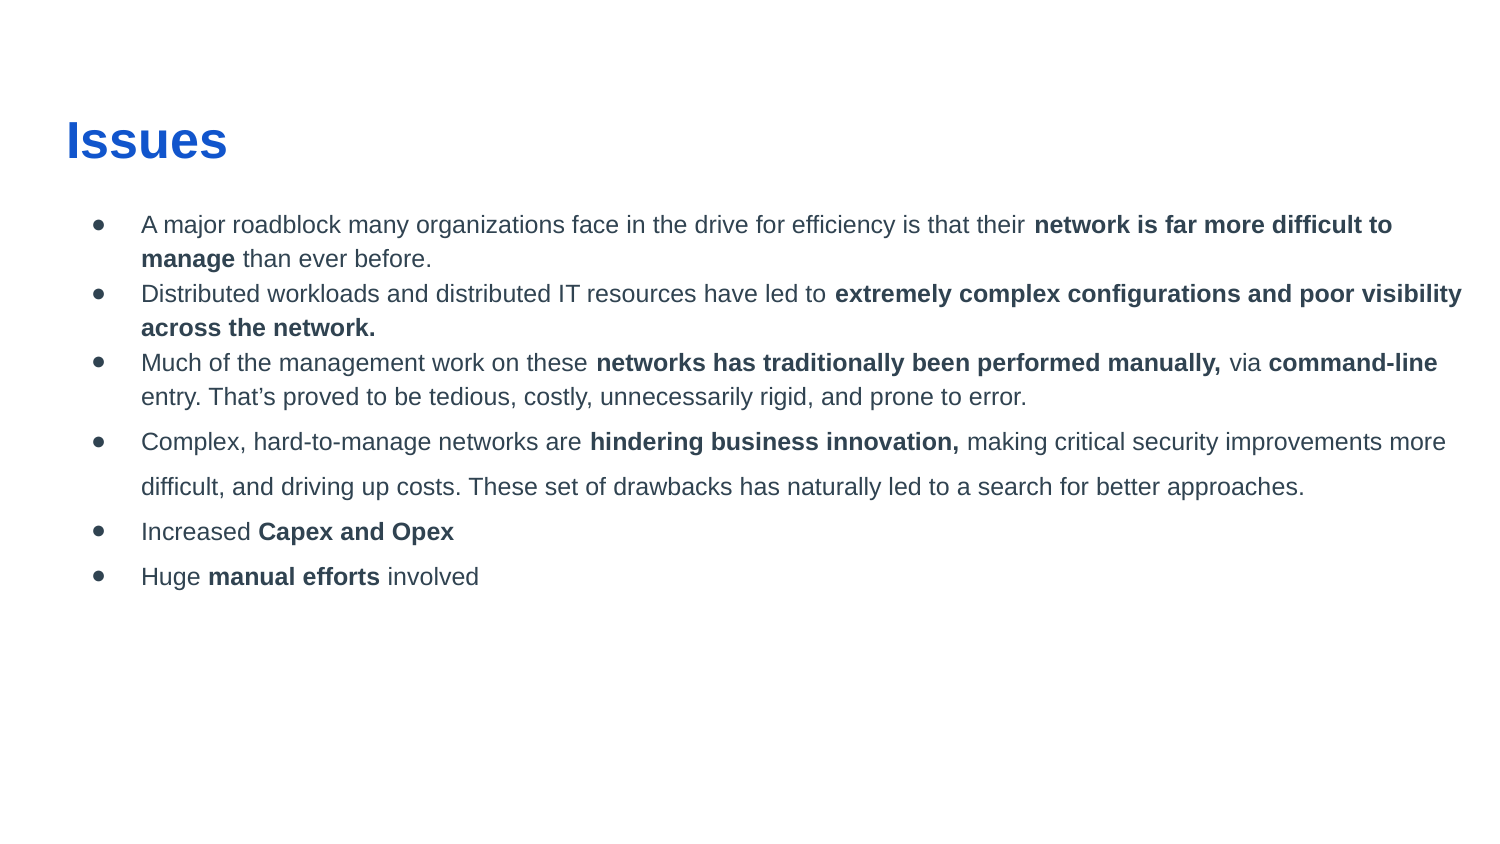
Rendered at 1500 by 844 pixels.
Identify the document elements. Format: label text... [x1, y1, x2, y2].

title Issues [51, 72, 1449, 167]
list A major roadblock many organizations face in the drive for efficiency is that their network is far more difficult to manage than ever before. Distributed workloads and distributed IT resources have led to extremely complex configurations and poor visibility across the network. Much of the management work on these networks has traditionally been performed manually, via command-line entry. That’s proved to be tedious, costly, unnecessarily rigid, and prone to error. Complex, hard-to-manage networks are hindering business innovation, making critical security improvements more difficult, and driving up costs. These set of drawbacks has naturally led to a search for better approaches. Increased Capex and Opex Huge manual efforts involved [51, 189, 1491, 844]
